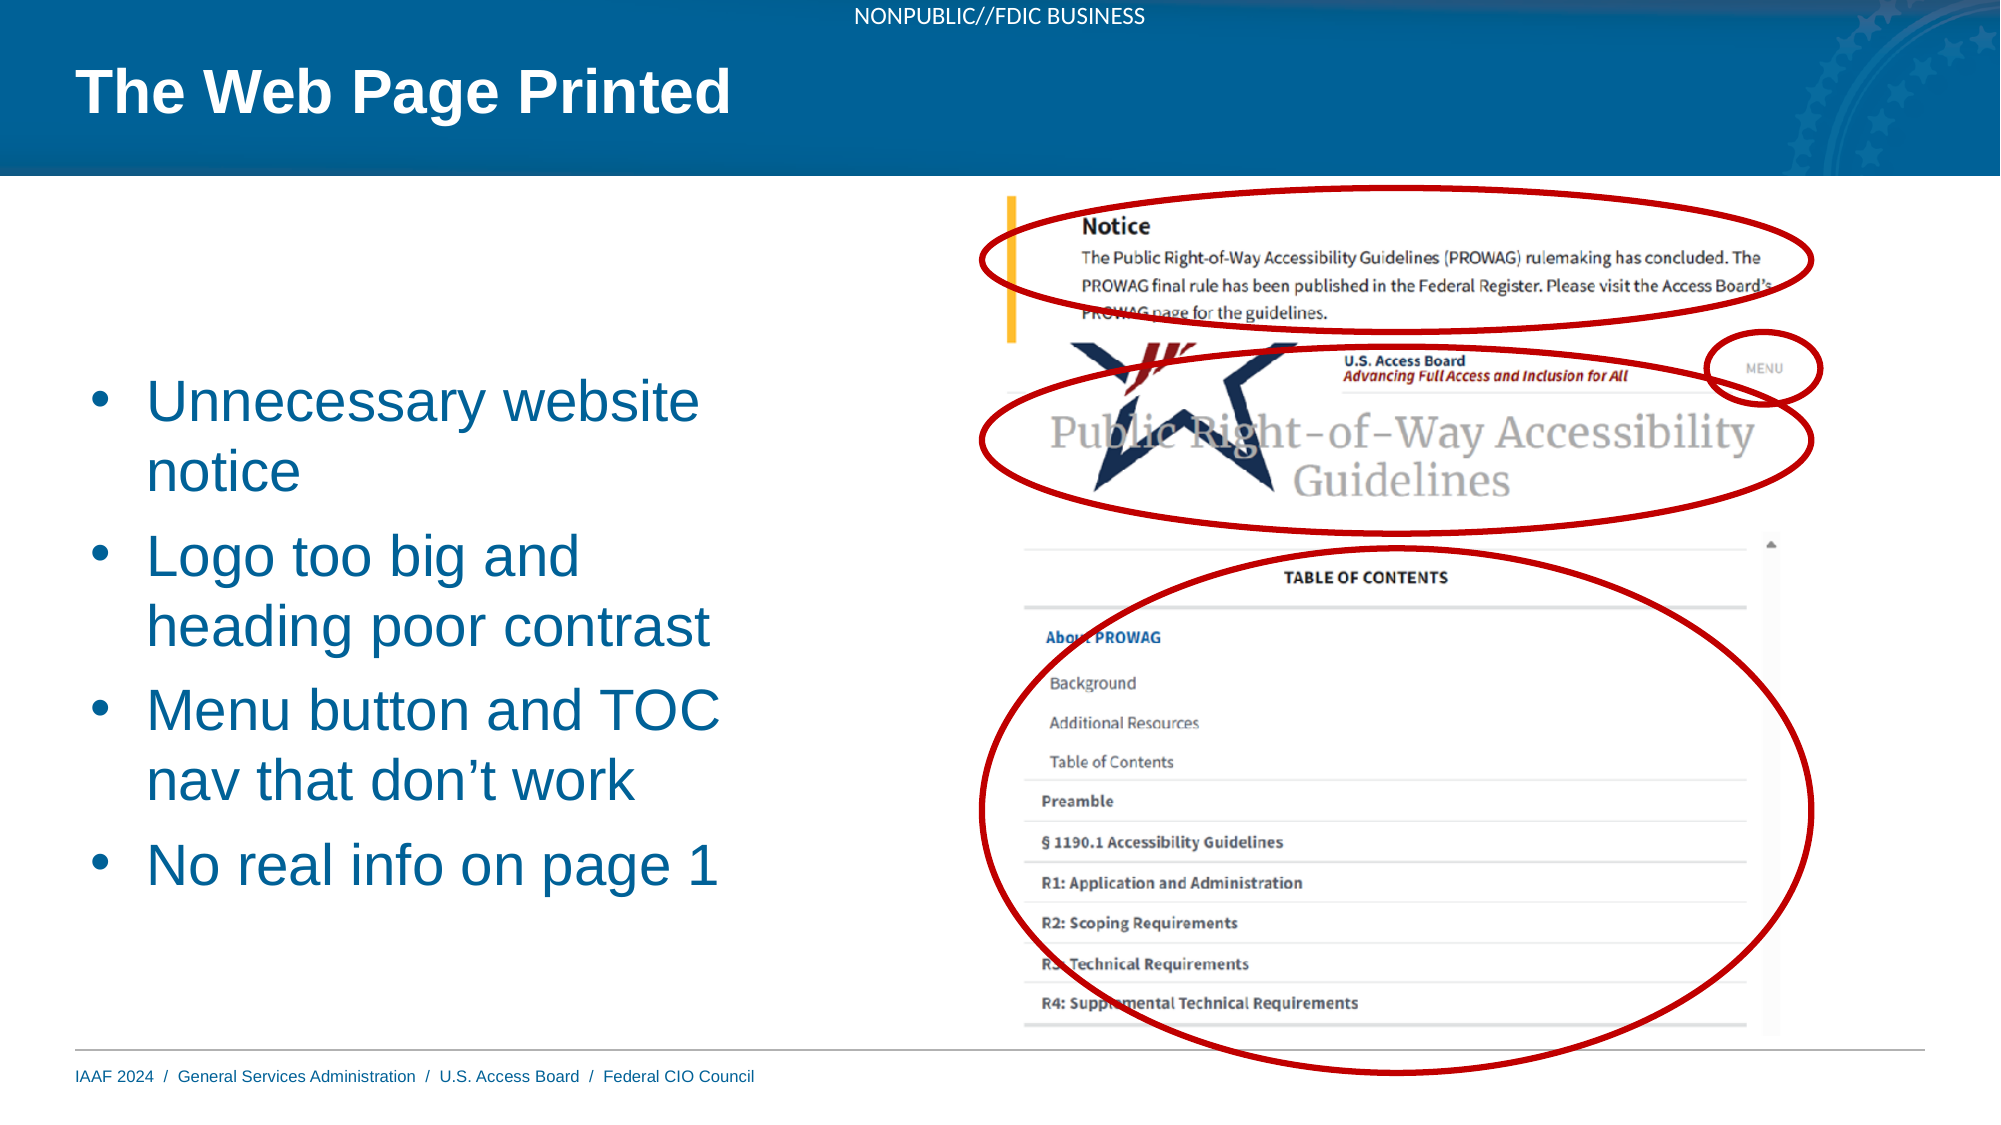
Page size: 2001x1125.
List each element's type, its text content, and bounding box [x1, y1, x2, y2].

title The Web Page Printed [75, 52, 1800, 128]
text_box [979, 414, 994, 466]
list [999, 187, 1803, 1036]
list Unnecessary website notice Logo too big and heading poor contrast Menu button and TOC nav that don’t work No real info on page 1 [75, 224, 767, 1035]
text_box [1807, 423, 1814, 458]
text_box [1203, 1045, 1590, 1076]
text_box [979, 240, 994, 280]
text_box [1807, 764, 1814, 857]
picture [0, 168, 666, 176]
text_box [1807, 342, 1823, 395]
text_box [1807, 246, 1814, 274]
list NONPUBLIC//FDIC BUSINESS [812, 0, 1188, 30]
text_box [979, 742, 994, 880]
picture [0, 0, 2000, 176]
